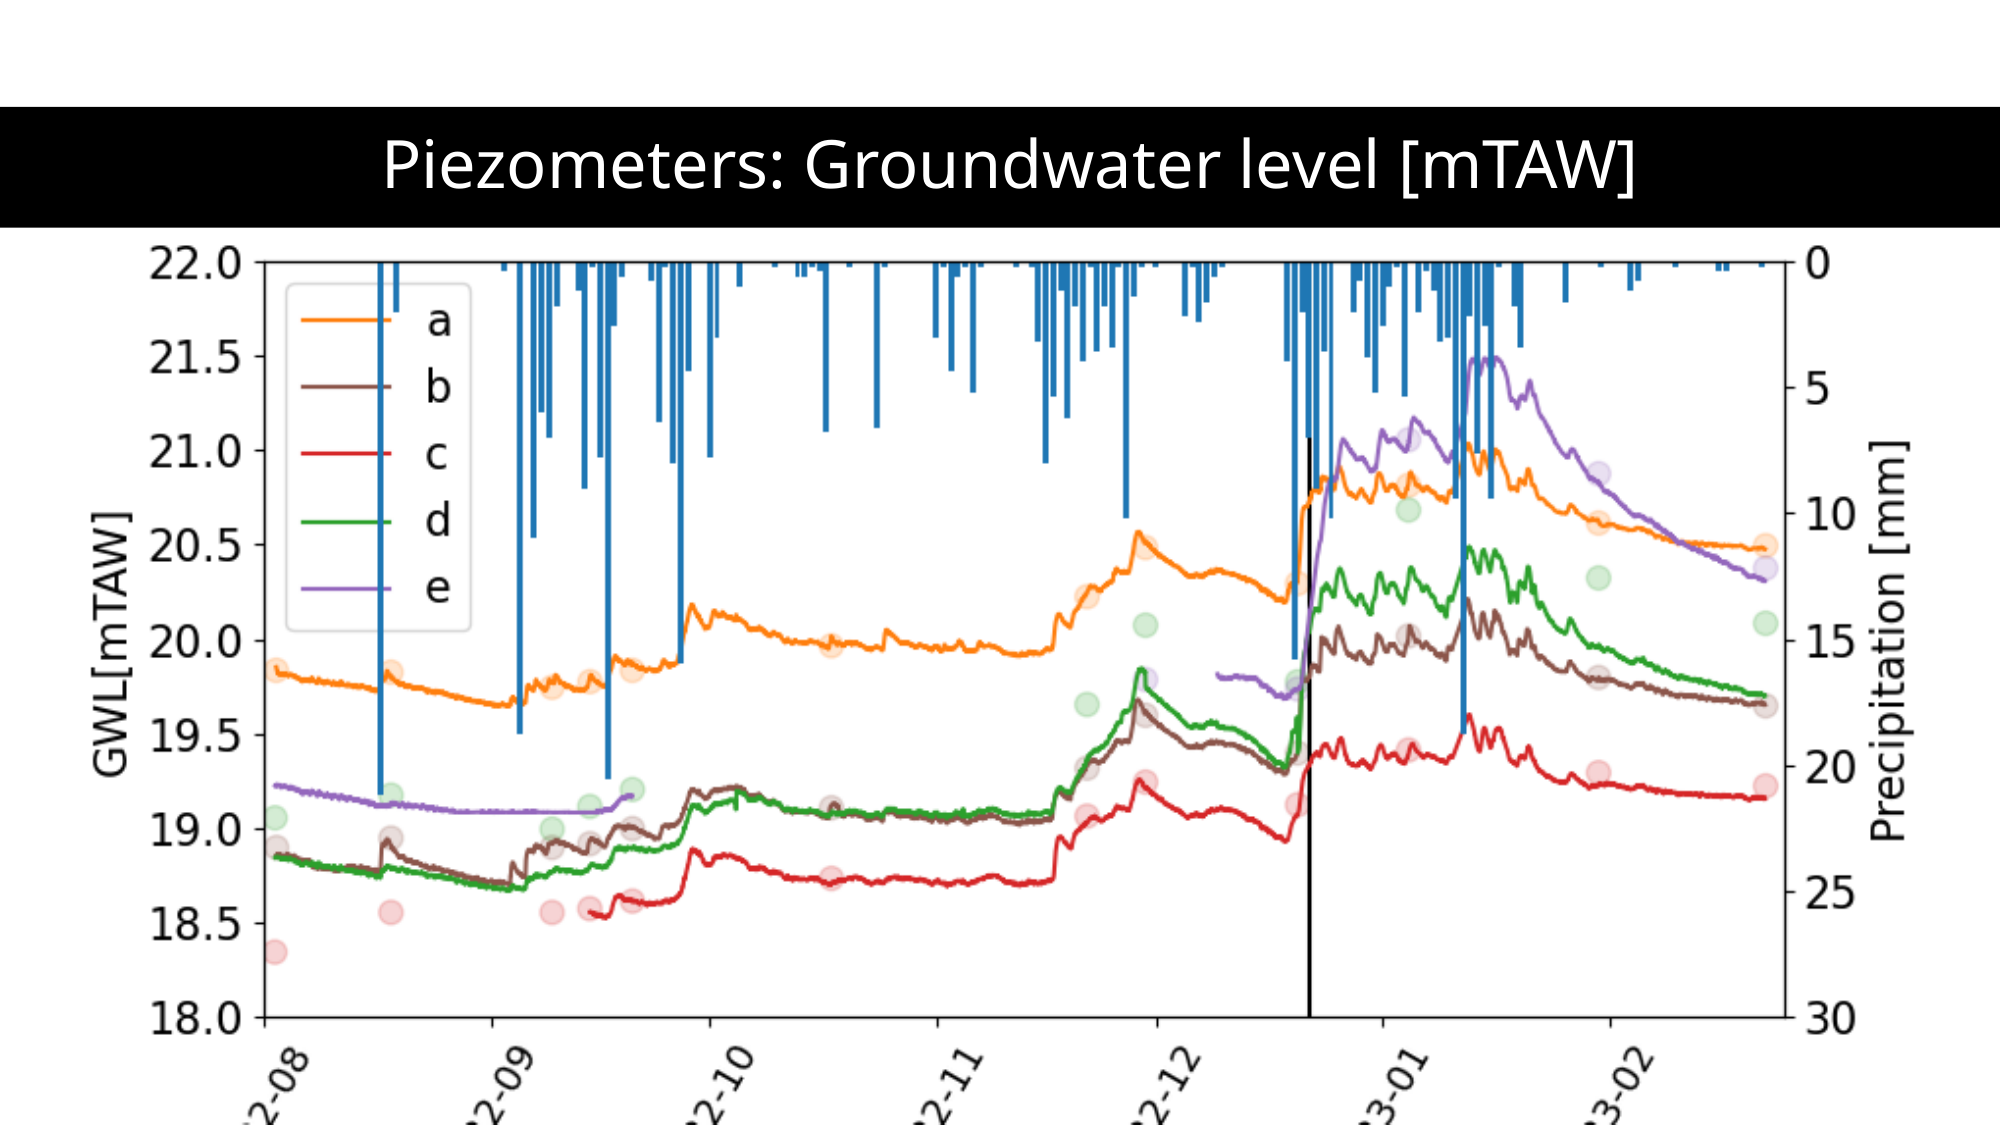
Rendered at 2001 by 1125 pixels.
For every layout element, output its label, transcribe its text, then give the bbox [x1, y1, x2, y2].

title Piezometers: Groundwater level [mTAW] [91, 105, 1931, 228]
text_box [0, 106, 2000, 229]
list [19, 229, 1981, 1125]
